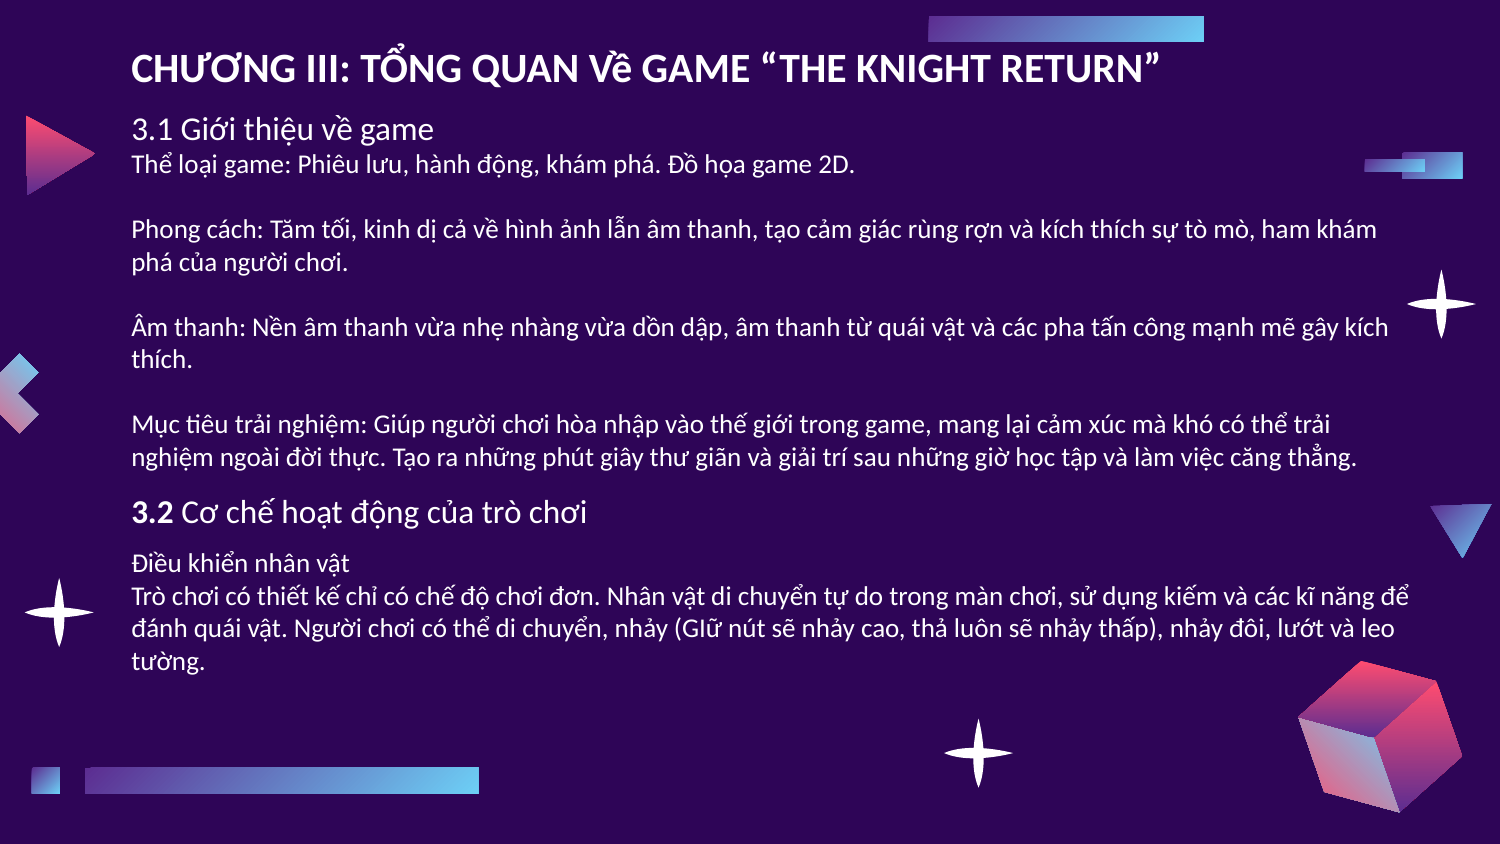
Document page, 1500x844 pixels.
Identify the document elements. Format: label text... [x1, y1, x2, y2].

text_box 3.2 Cơ chế hoạt động của trò chơi [116, 482, 1320, 538]
text_box Điều khiển nhân vật Trò chơi có thiết kế chỉ có chế độ chơi đơn. Nhân vật di chuyển tự do trong màn chơi, sử dụng kiếm và các kĩ năng để đánh quái vật. Người chơi có thể di chuyển, nhảy (GIữ nút sẽ nhảy cao, thả luôn sẽ nhảy thấp), nhảy đôi, lướt và leo tường. [116, 538, 1457, 683]
text_box CHƯƠNG III: TỔNG QUAN Về GAME “THE KNIGHT RETURN” [116, 33, 1445, 99]
text_box 3.1 Giới thiệu về game Thể loại game: Phiêu lưu, hành động, khám phá. Đồ họa game 2D. Phong cách: Tăm tối, kinh dị cả về hình ảnh lẫn âm thanh, tạo cảm giác rùng rợn và kích thích sự tò mò, ham khám phá của người chơi. Âm thanh: Nền âm thanh vừa nhẹ nhàng vừa dồn dập, âm thanh từ quái vật và các pha tấn công mạnh mẽ gây kích thích. Mục tiêu trải nghiệm: Giúp người chơi hòa nhập vào thế giới trong game, mang lại cảm xúc mà khó có thể trải nghiệm ngoài đời thực. Tạo ra những phút giây thư giãn và giải trí sau những giờ học tập và làm việc căng thẳng. [116, 99, 1425, 479]
